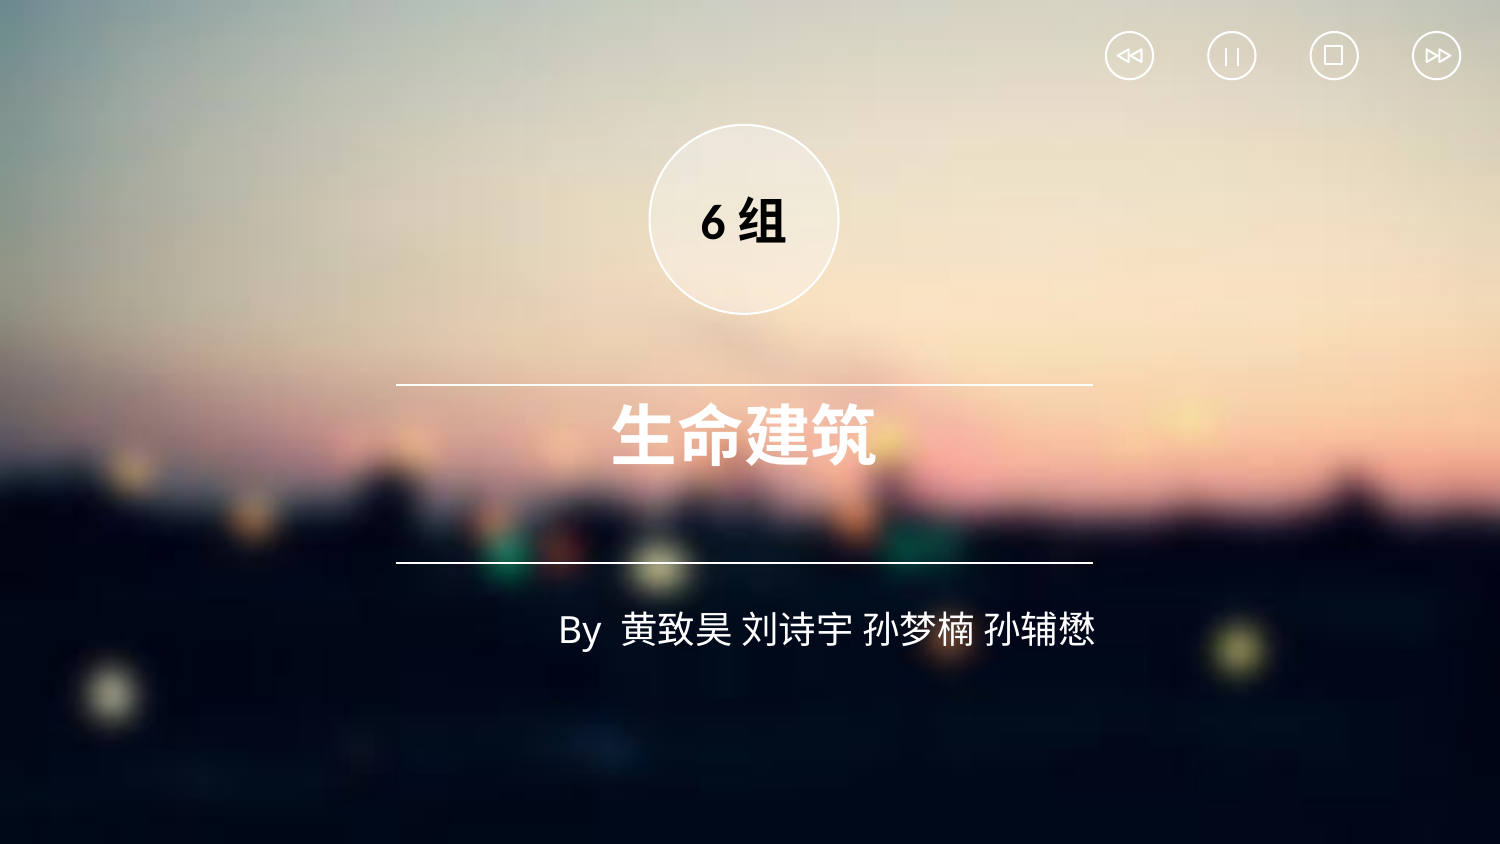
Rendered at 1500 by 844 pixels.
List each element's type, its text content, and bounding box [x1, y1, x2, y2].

text_box 6组 [647, 122, 841, 316]
picture [0, 0, 1500, 844]
text_box 生命建筑 [395, 391, 1093, 482]
text_box By 黄致昊 刘诗宇 孙梦楠 孙辅懋 [490, 598, 1164, 659]
